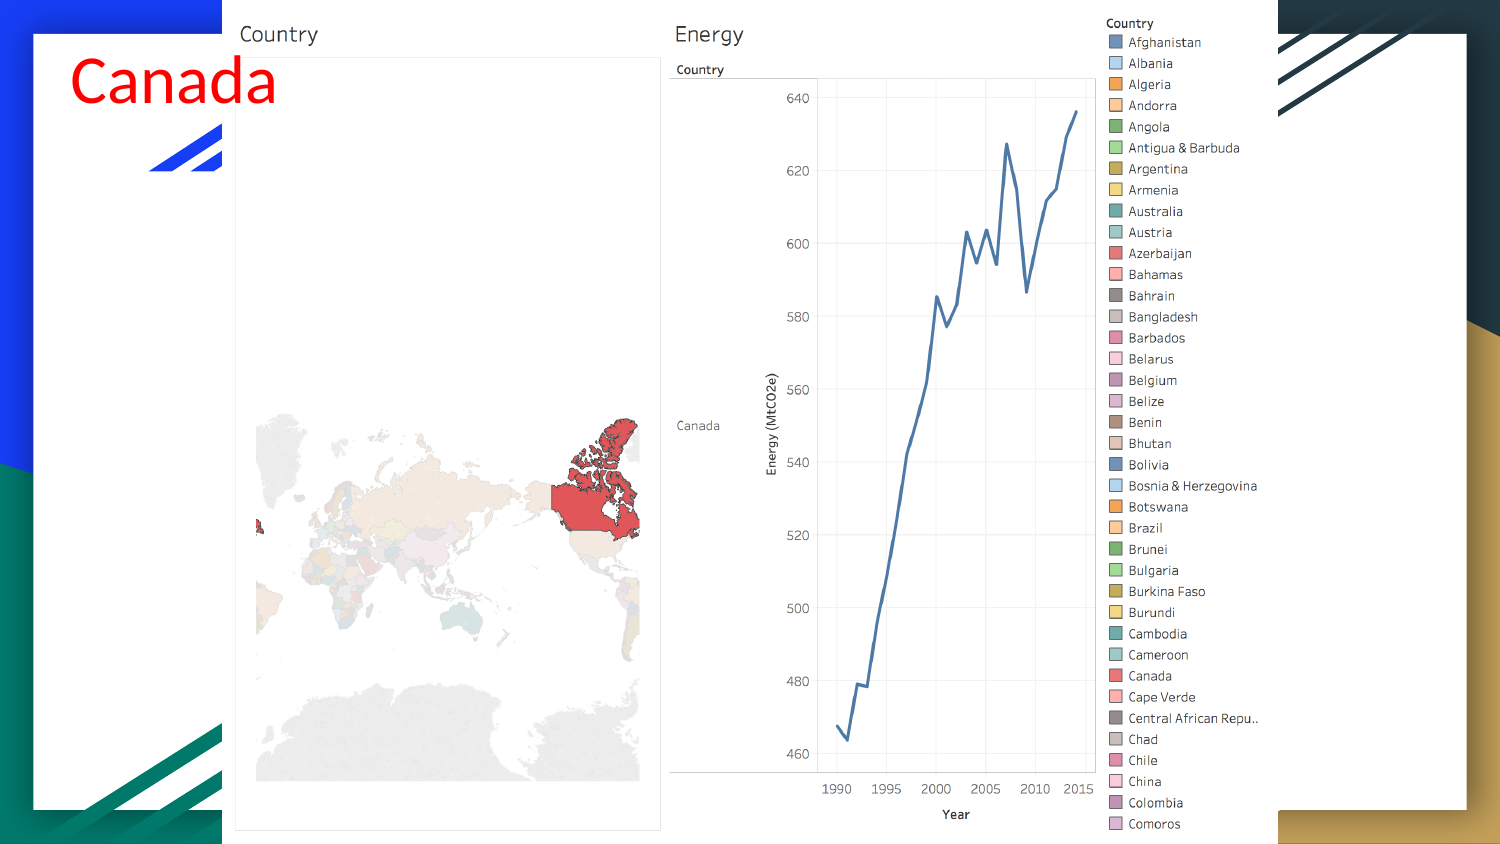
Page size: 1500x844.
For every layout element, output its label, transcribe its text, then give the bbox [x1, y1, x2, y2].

text_box Canada [34, 29, 217, 125]
picture [222, 0, 1278, 844]
